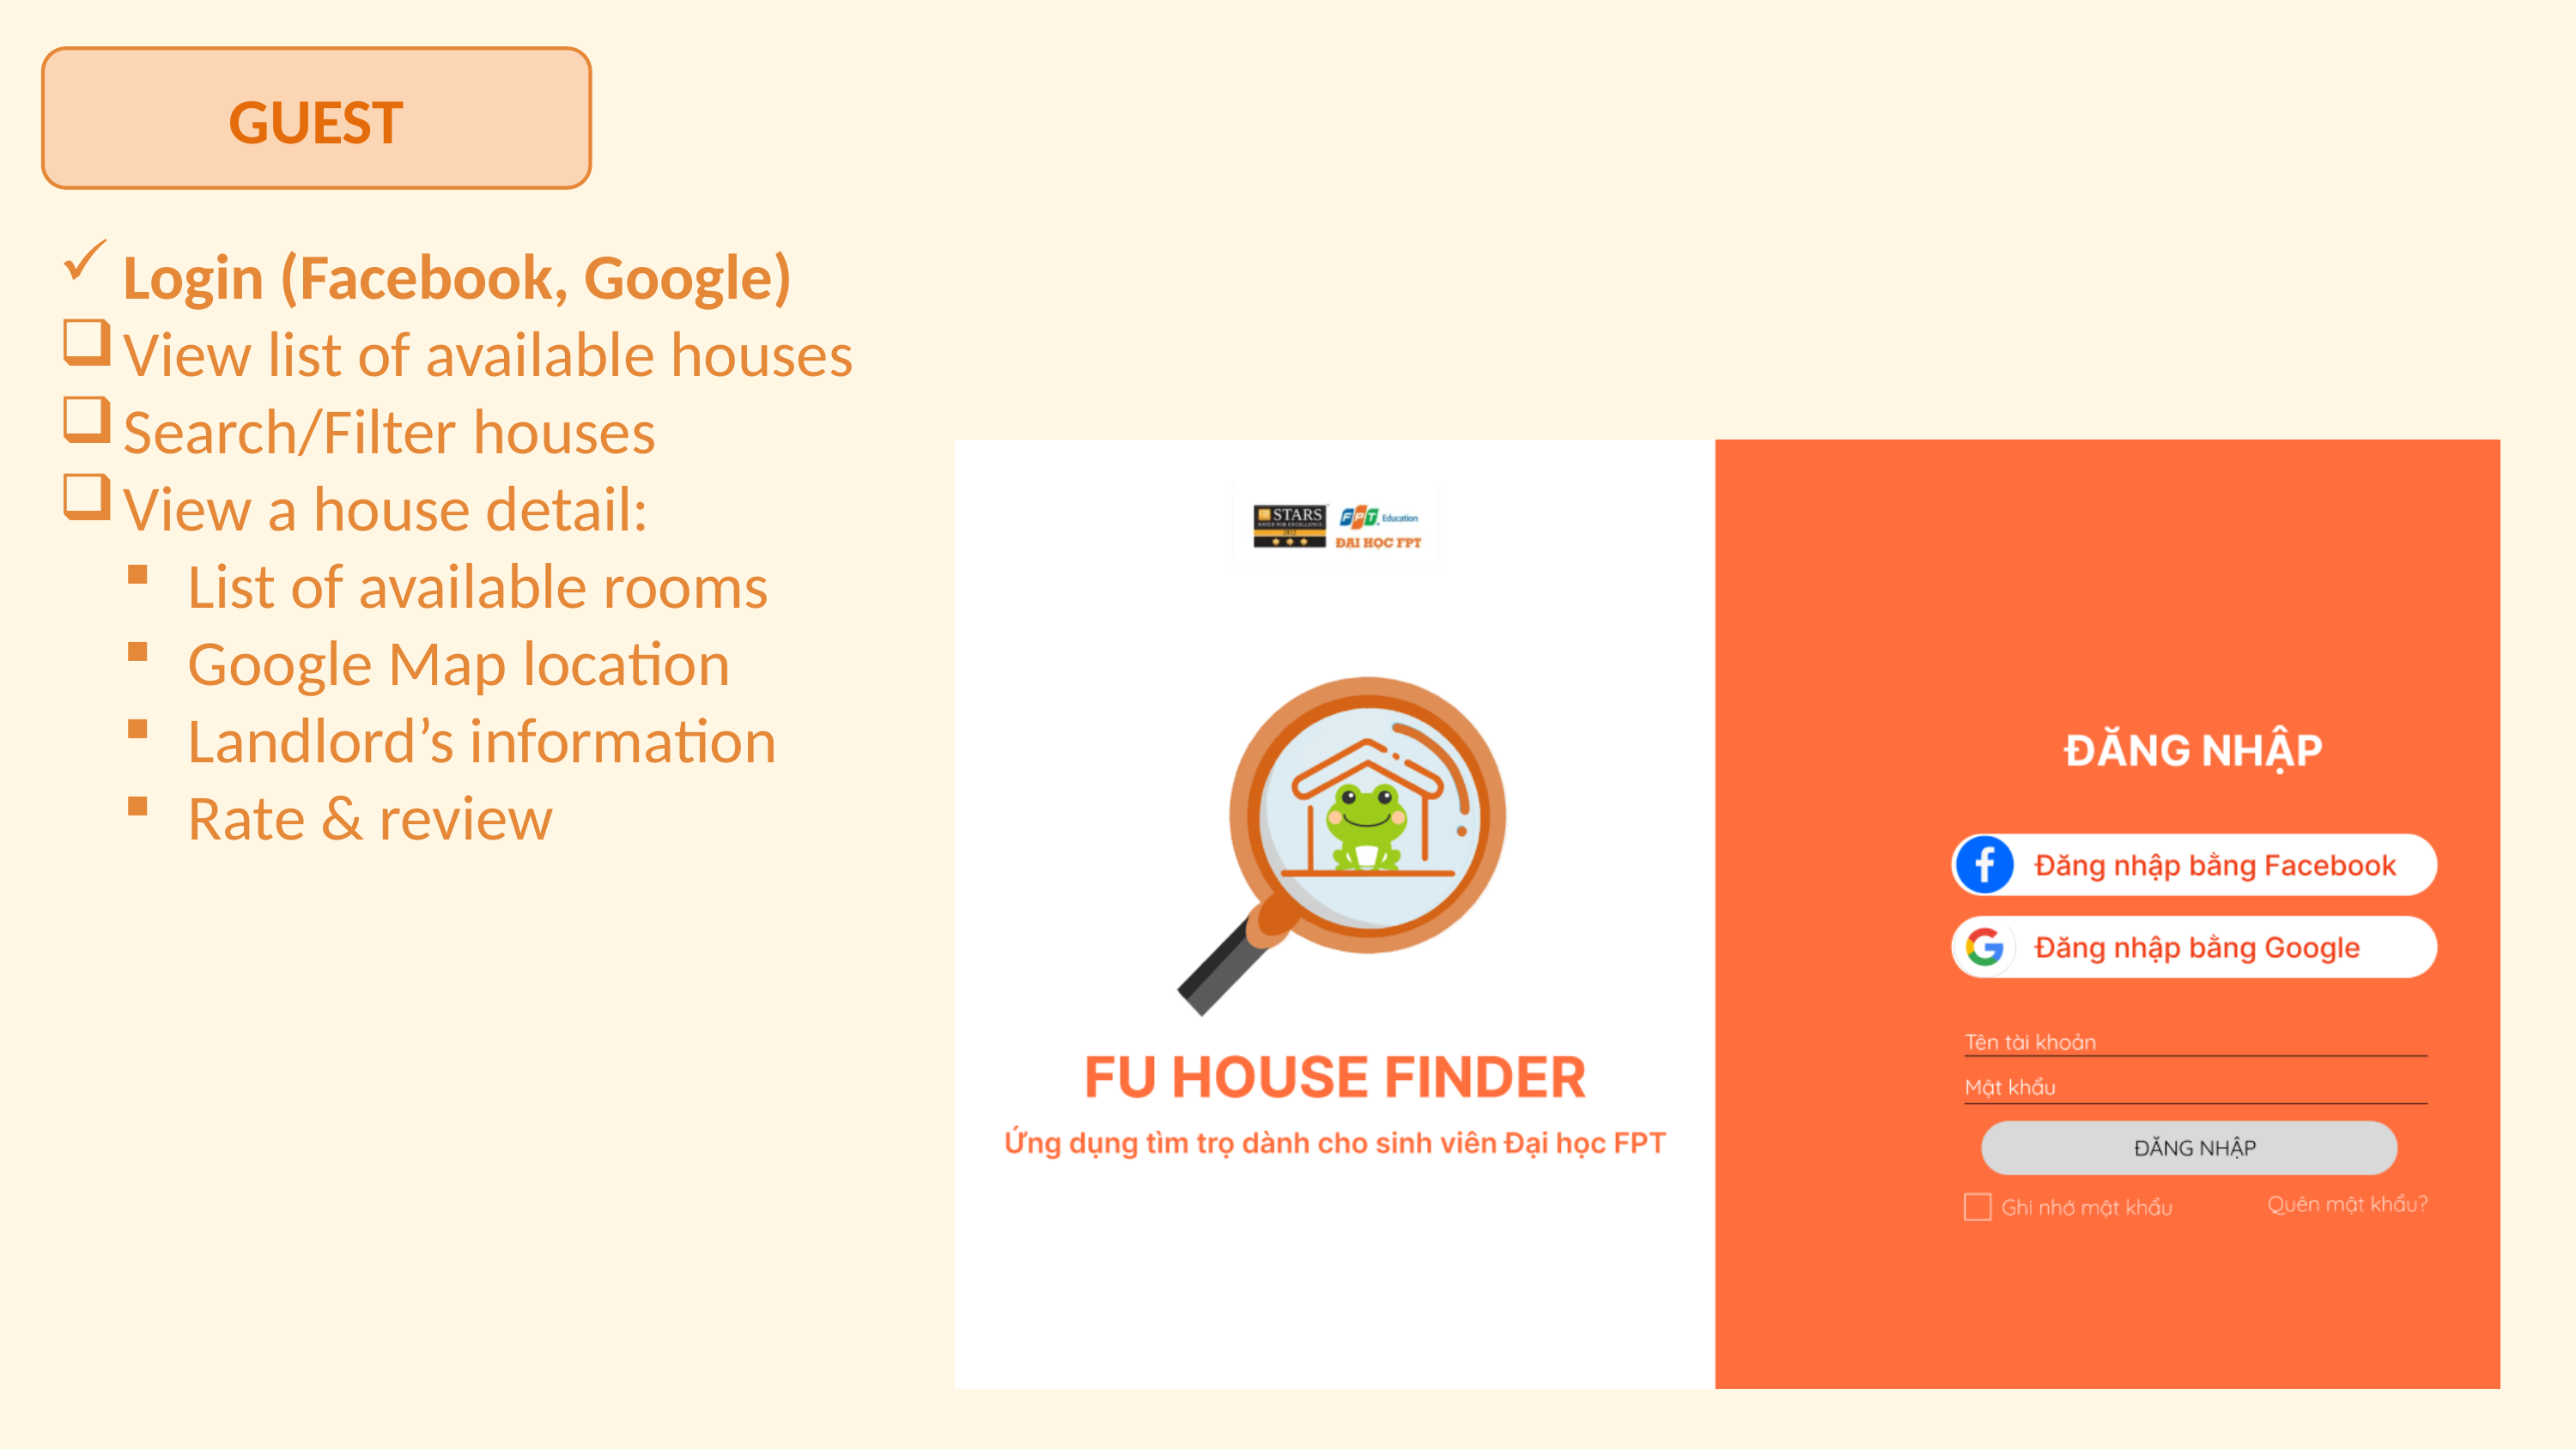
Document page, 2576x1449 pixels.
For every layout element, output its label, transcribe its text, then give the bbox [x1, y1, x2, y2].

picture [955, 440, 2500, 1389]
text_box Login (Facebook, Google) View list of available houses Search/Filter houses View a house detail: List of available rooms Google Map location Landlord’s information Rate & review [46, 228, 867, 859]
text_box GUEST [40, 46, 592, 190]
